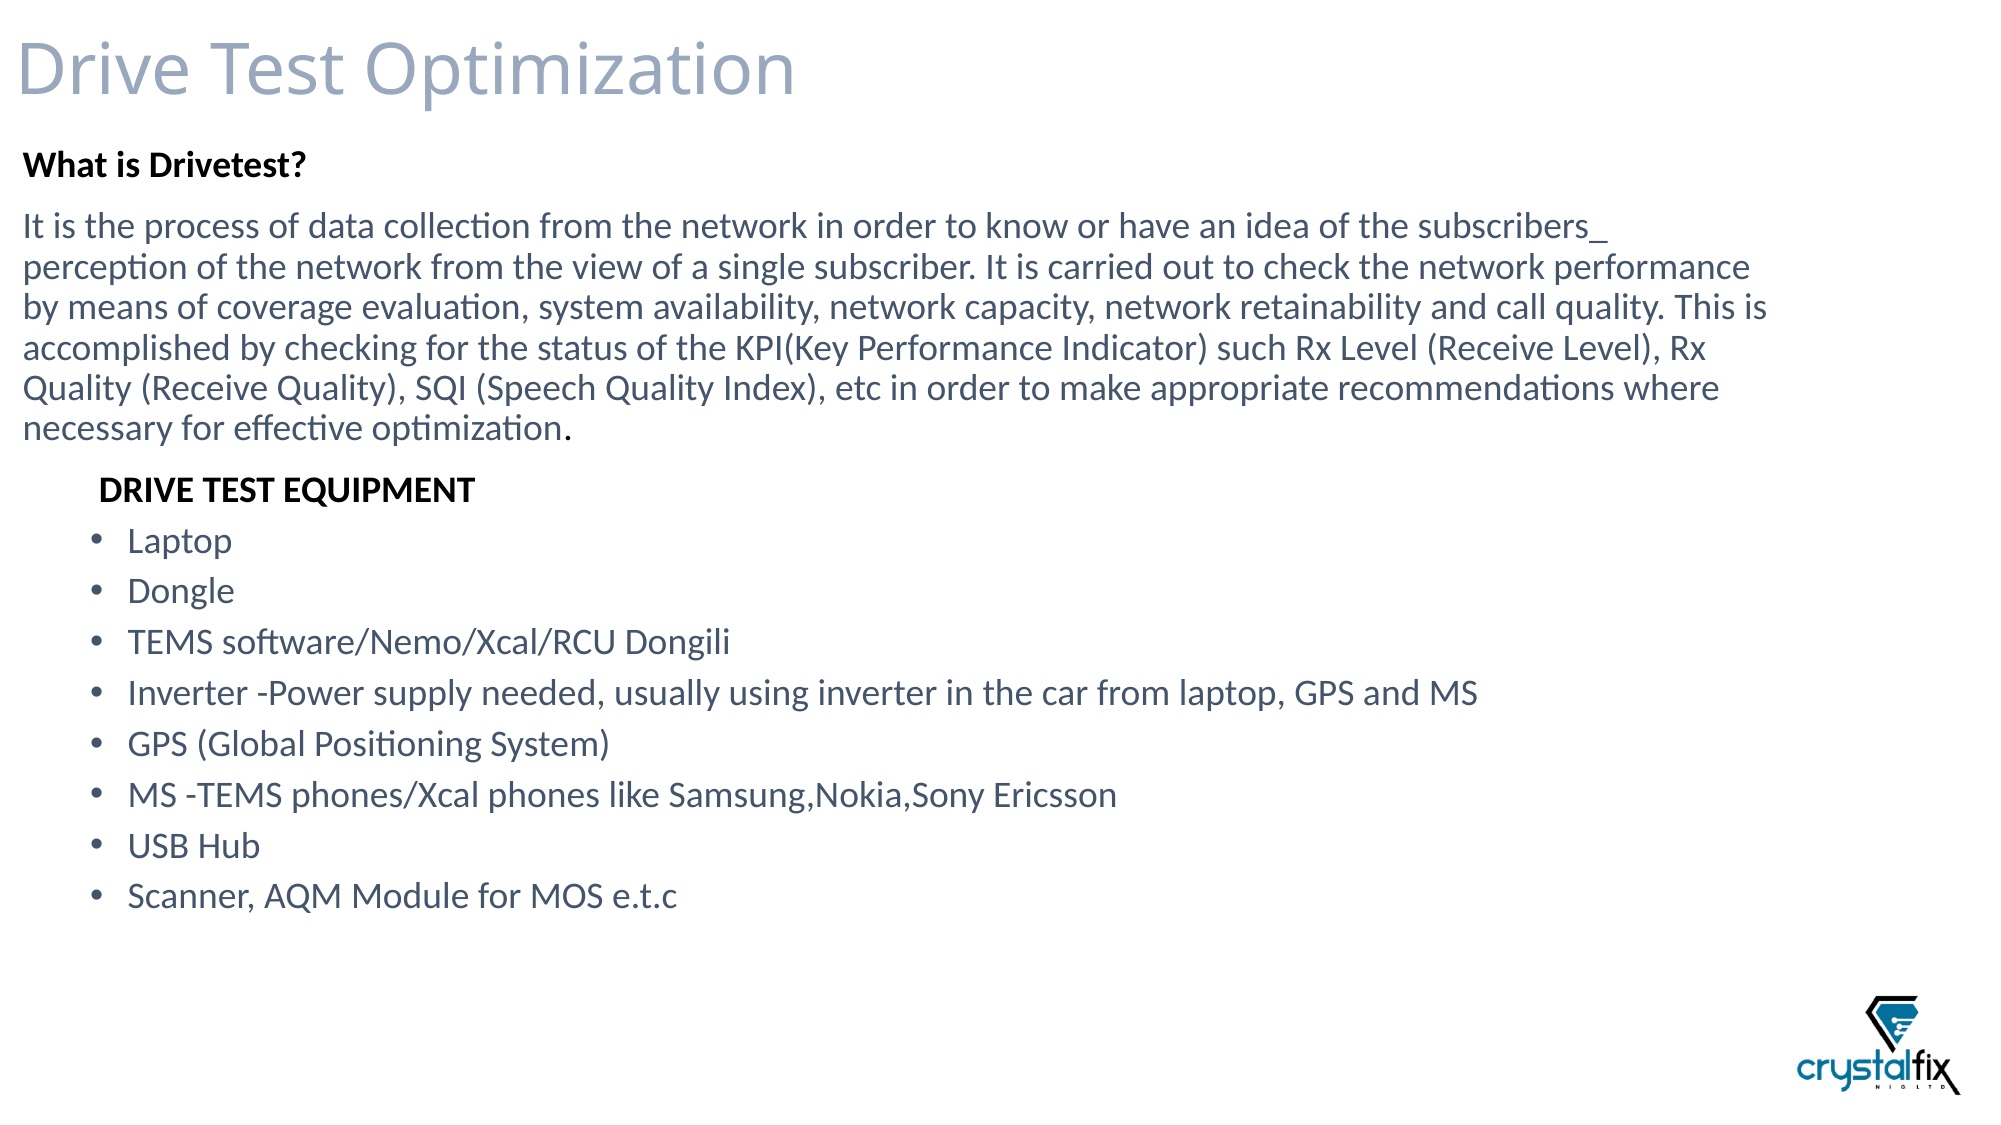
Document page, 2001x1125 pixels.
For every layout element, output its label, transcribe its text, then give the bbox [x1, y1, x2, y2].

picture [1774, 977, 2000, 1113]
title Drive Test Optimization [0, 24, 1601, 118]
list What is Drivetest? It is the process of data collection from the network in order to know or have an idea of the subscribers_ perception of the network from the view of a single subscriber. It is carried out to check the network performance by means of coverage evaluation, system availability, network capacity, network retainability and call quality. This is accomplished by checking for the status of the KPI(Key Performance Indicator) such Rx Level (Receive Level), Rx Quality (Receive Quality), SQI (Speech Quality Index), etc in order to make appropriate recommendations where necessary for effective optimization. DRIVE TEST EQUIPMENT Laptop Dongle TEMS software/Nemo/Xcal/RCU Dongili Inverter -Power supply needed, usually using inverter in the car from laptop, GPS and MS GPS (Global Positioning System) MS -TEMS phones/Xcal phones like Samsung,Nokia,Sony Ericsson USB Hub Scanner, AQM Module for MOS e.t.c [0, 137, 1788, 1050]
